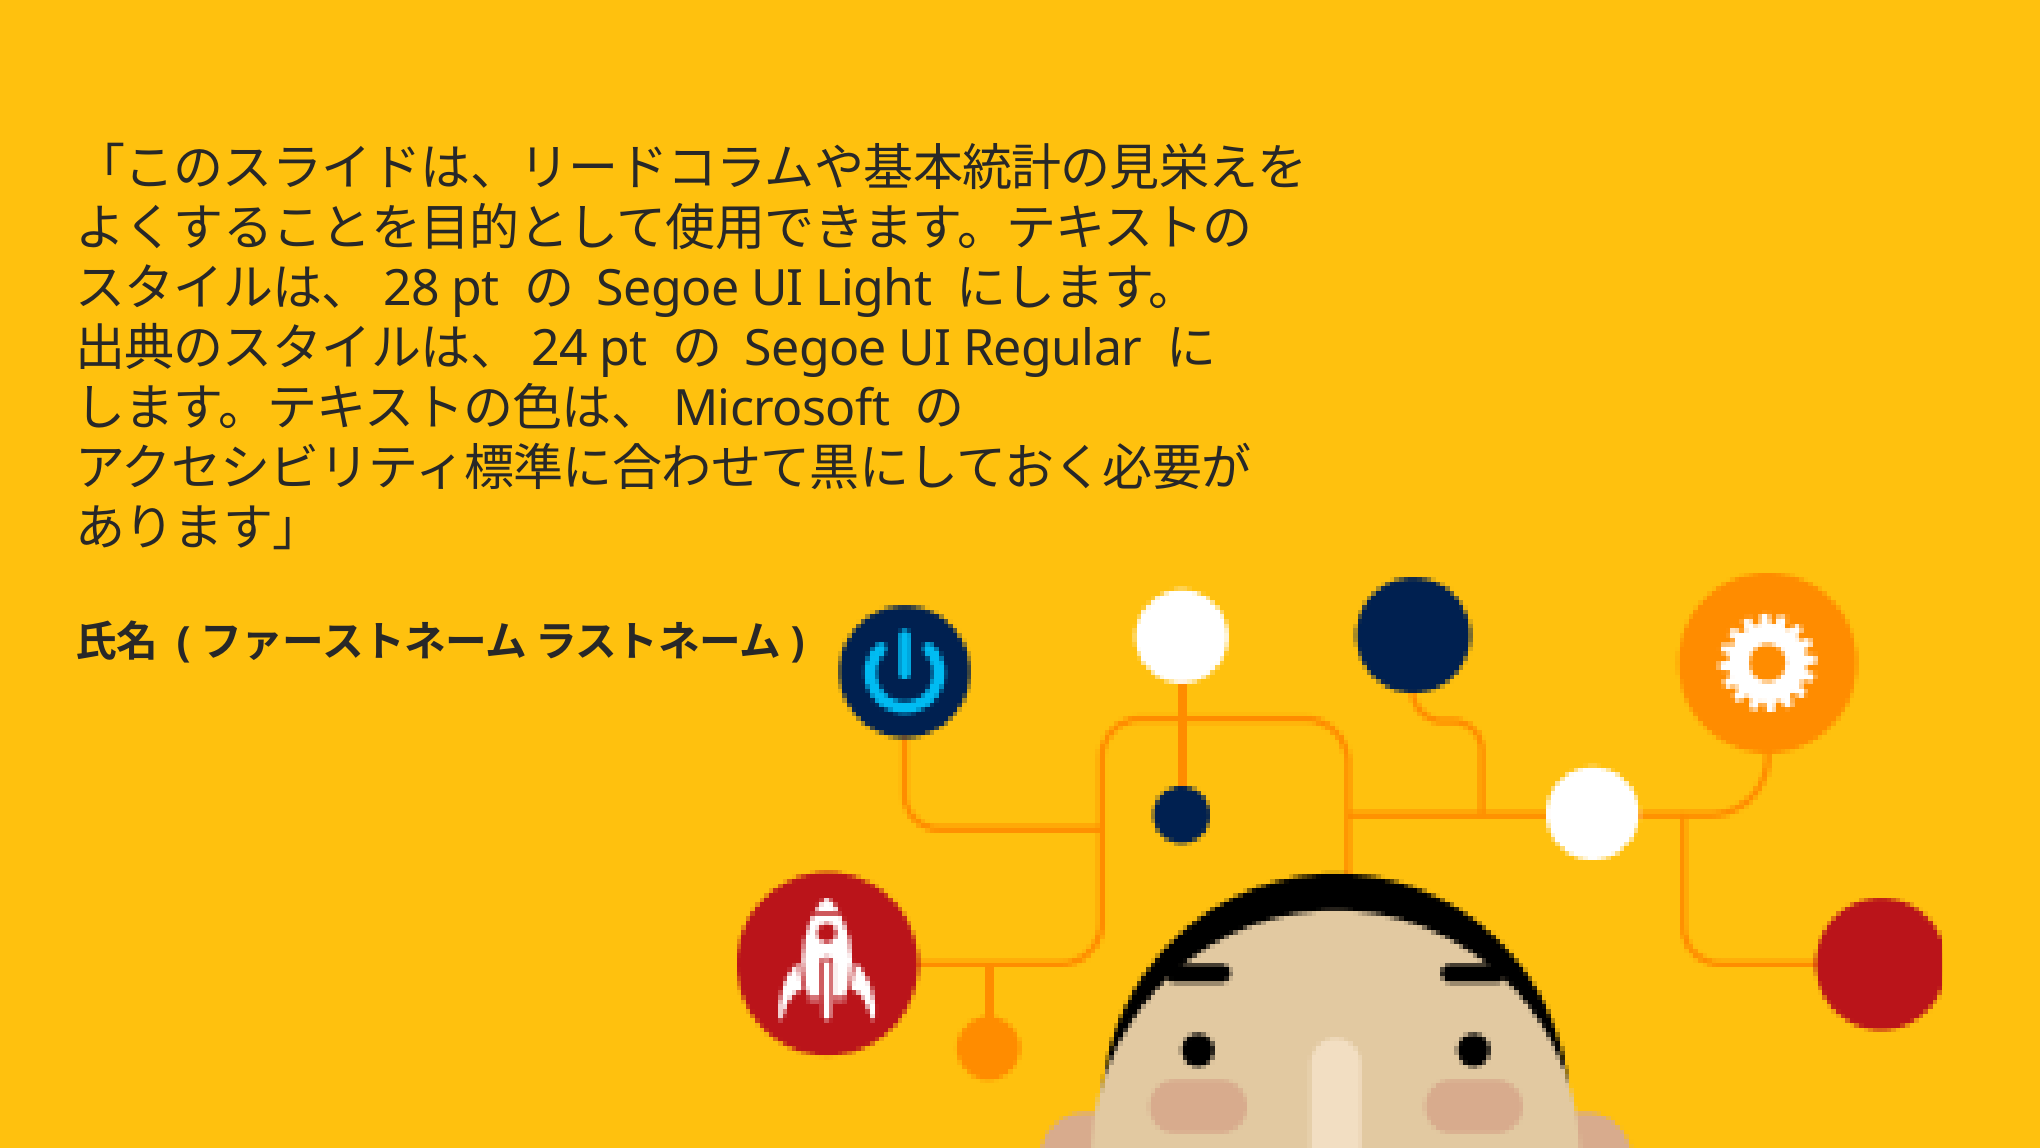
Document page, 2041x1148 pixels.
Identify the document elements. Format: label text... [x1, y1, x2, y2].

title 「このスライドは、リードコラムや基本統計の見栄えをよくすることを目的として使用できます。テキストの スタイルは、28 pt の Segoe UI Light にします。 出典のスタイルは、24 pt の Segoe UI Regular に します。テキストの色は、Microsoft の アクセシビリティ標準に合わせて黒にしておく必要が あります」 氏名 (ファーストネーム ラストネーム) [60, 120, 1335, 635]
